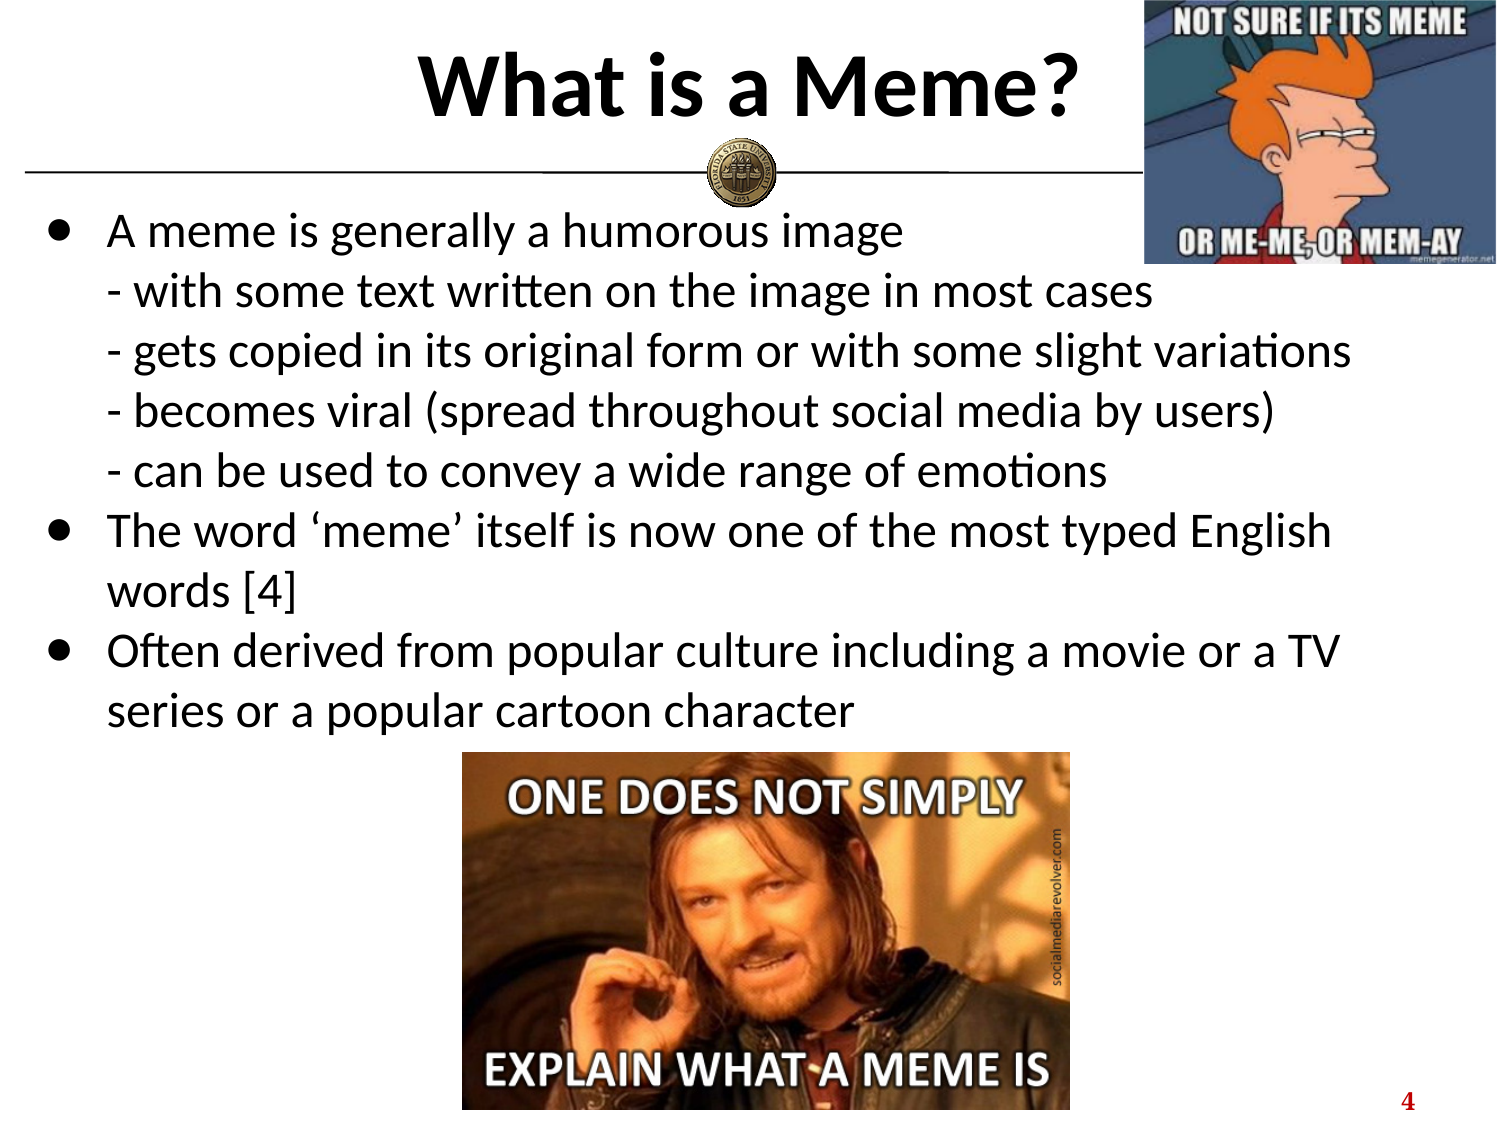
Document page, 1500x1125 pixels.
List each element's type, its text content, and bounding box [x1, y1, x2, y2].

picture [462, 751, 1071, 1111]
list A meme is generally a humorous image - with some text written on the image in most cases - gets copied in its original form or with some slight variations - becomes viral (spread throughout social media by users) - can be used to convey a wide range of emotions The word ‘meme’ itself is now one of the most typed English words [4] Often derived from popular culture including a movie or a TV series or a popular cartoon character [16, 190, 1478, 973]
slide_number 4 [1386, 1078, 1487, 1125]
picture [696, 160, 786, 190]
picture [1143, 0, 1500, 264]
title What is a Meme? [75, 0, 1141, 160]
